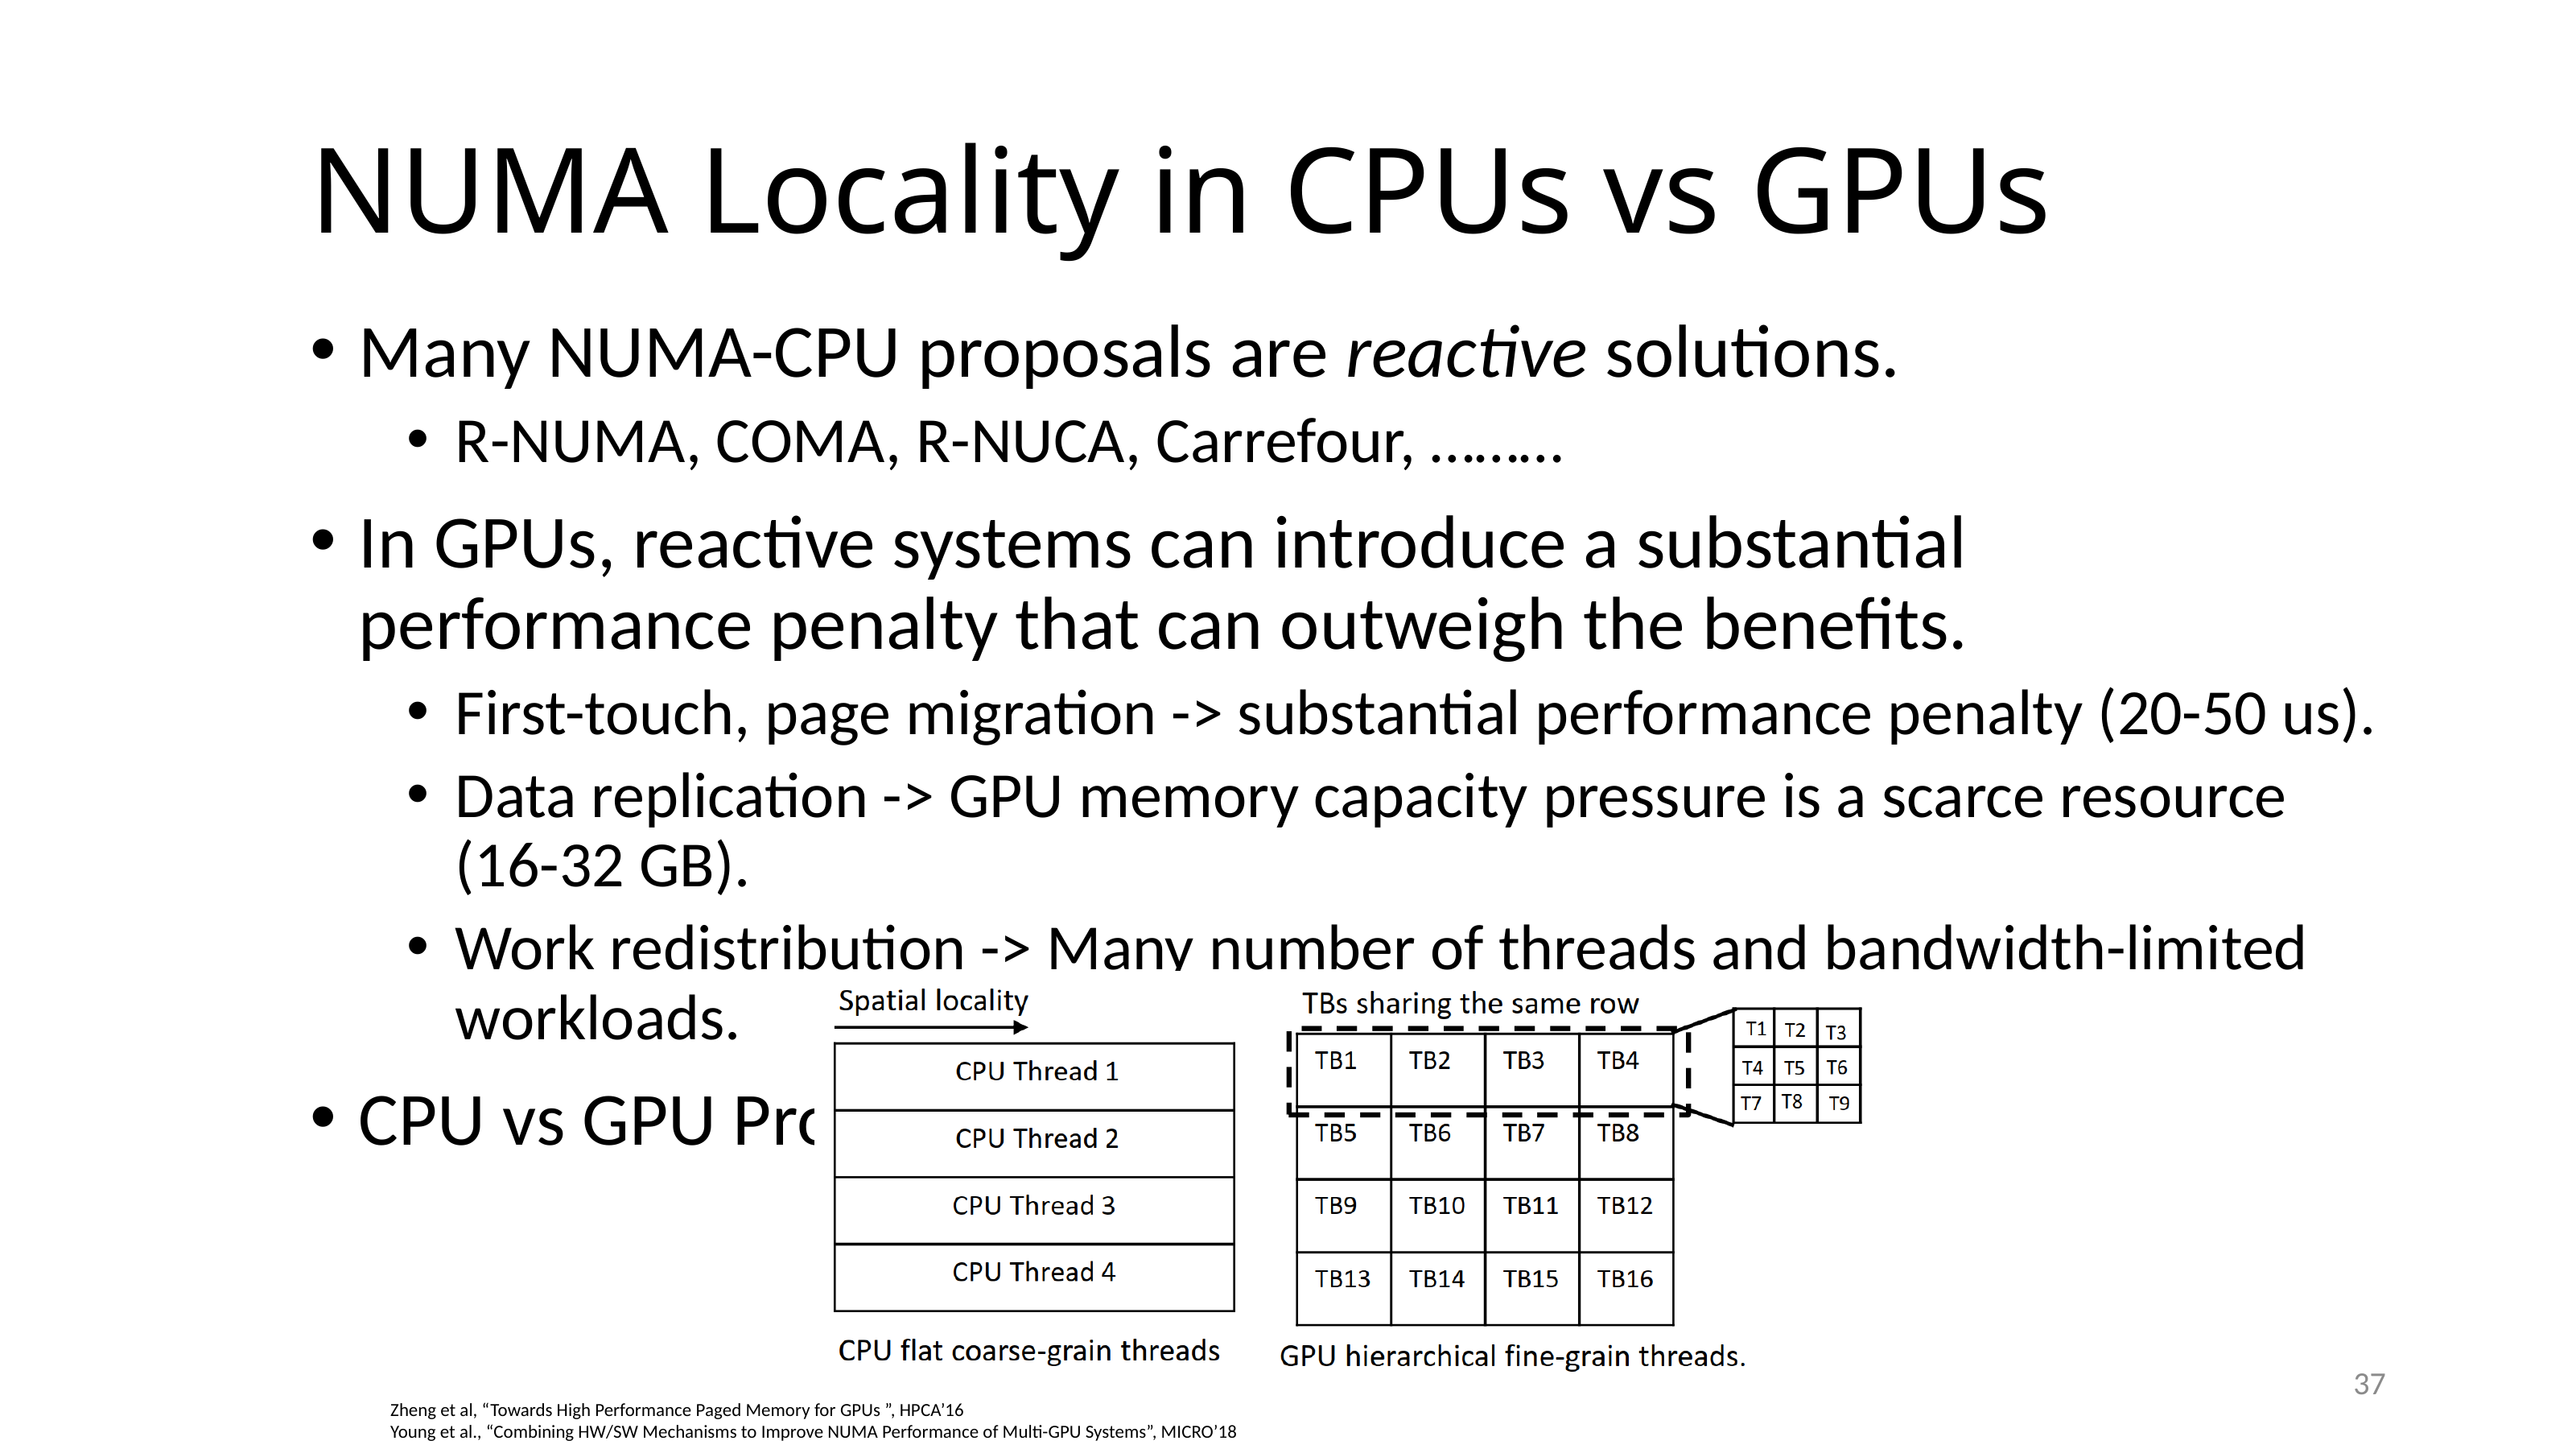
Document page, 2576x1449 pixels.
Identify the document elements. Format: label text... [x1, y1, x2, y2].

picture [814, 971, 1878, 1395]
title NUMA Locality in CPUs vs GPUs [298, 54, 2277, 306]
list Many NUMA-CPU proposals are reactive solutions. R-NUMA, COMA, R-NUCA, Carrefour, ……… In GPUs, reactive systems can introduce a substantial performance penalty that can outweigh the benefits. First-touch, page migration -> substantial performance penalty (20-50 us). Data replication -> GPU memory capacity pressure is a scarce resource (16-32 GB). Work redistribution -> Many number of threads and bandwidth-limited workloads. CPU vs GPU Programming model. [298, 306, 2393, 1306]
slide_number 37 [1818, 1343, 2398, 1421]
text_box Zheng et al, “Towards High Performance Paged Memory for GPUs ”, HPCA’16 Young et al., “Combining HW/SW Mechanisms to Improve NUMA Performance of Multi-GPU Systems”, MICRO’18 [378, 1391, 1251, 1448]
